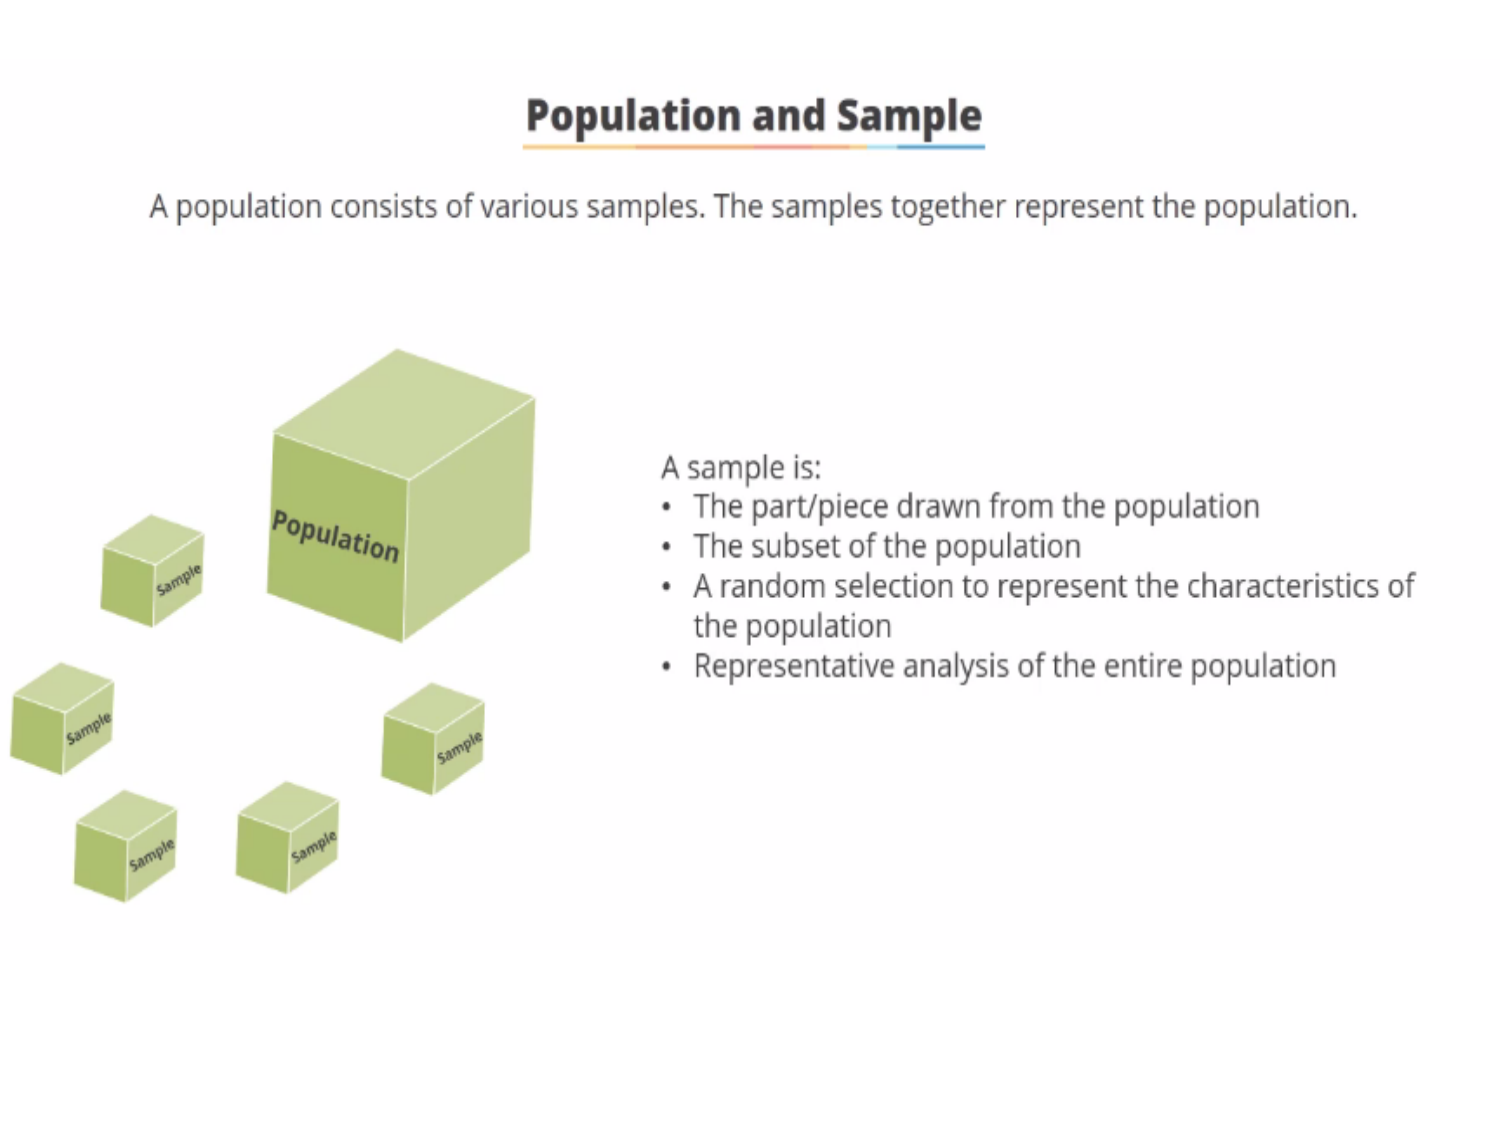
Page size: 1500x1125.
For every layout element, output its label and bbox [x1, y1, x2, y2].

picture [0, 58, 1500, 951]
